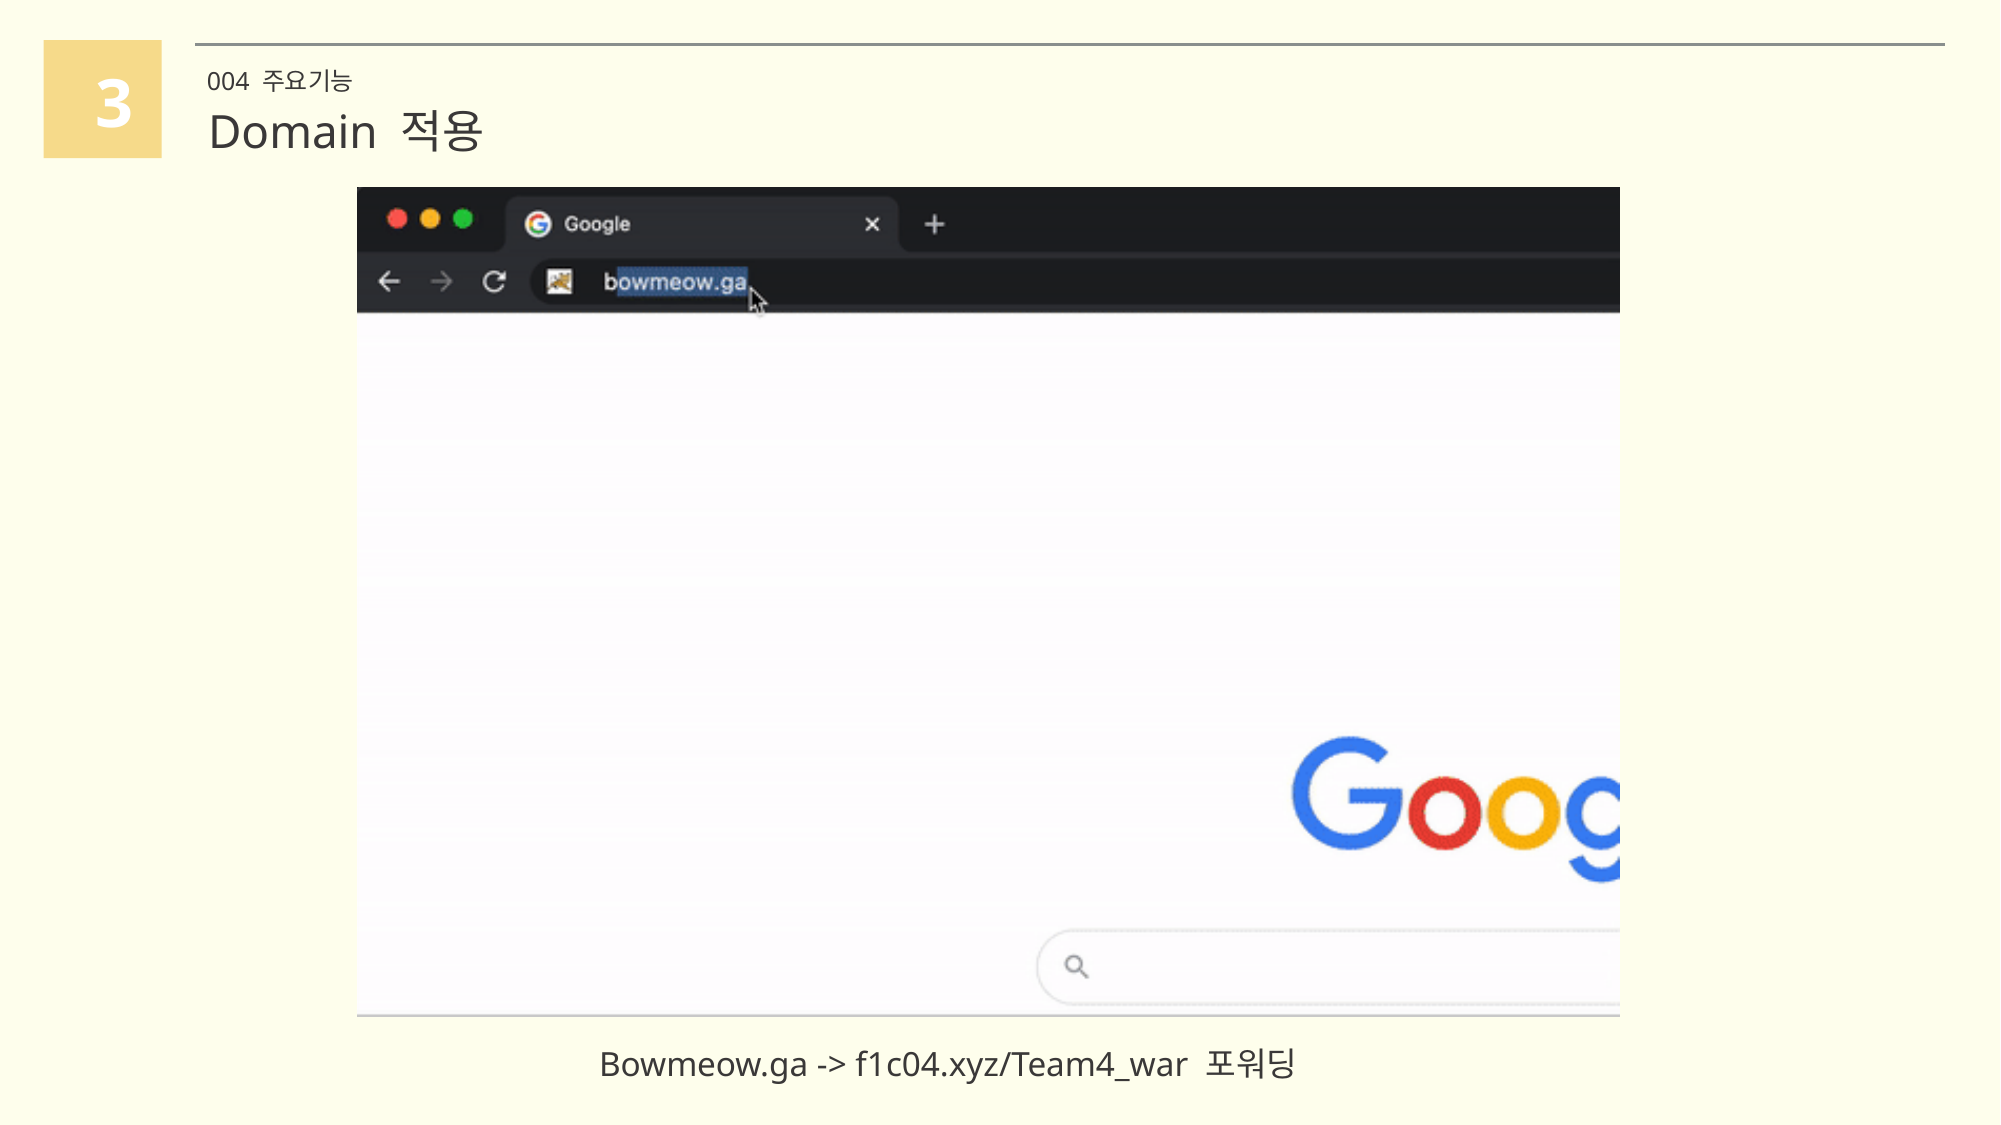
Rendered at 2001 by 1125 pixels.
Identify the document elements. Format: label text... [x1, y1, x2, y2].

picture [357, 187, 1620, 1017]
text_box Bowmeow.ga -> f1c04.xyz/Team4_war 포워딩 [194, 1027, 1702, 1091]
text_box [42, 39, 163, 159]
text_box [194, 57, 498, 167]
text_box 3 [80, 52, 123, 148]
